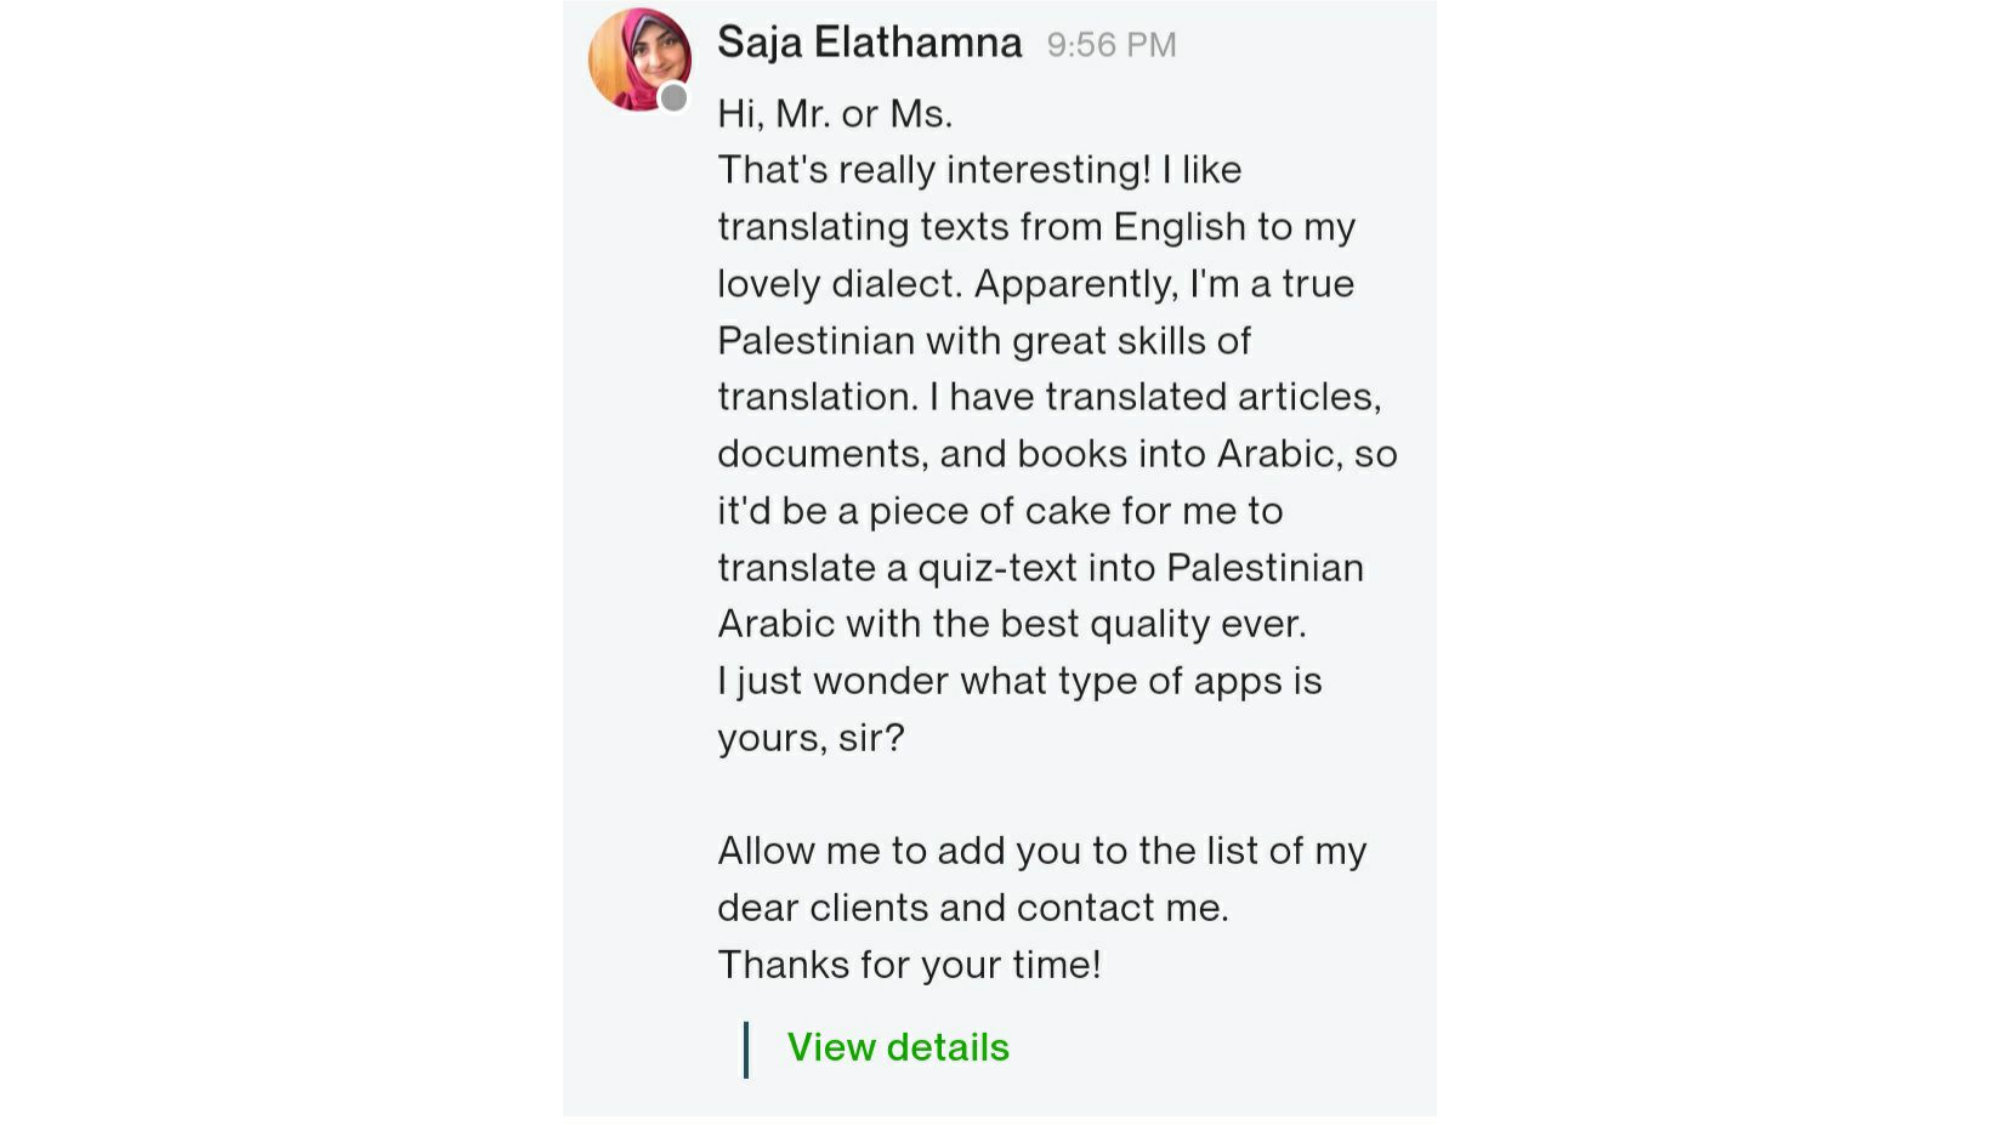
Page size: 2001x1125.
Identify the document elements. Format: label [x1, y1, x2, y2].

picture [563, 0, 1437, 1125]
